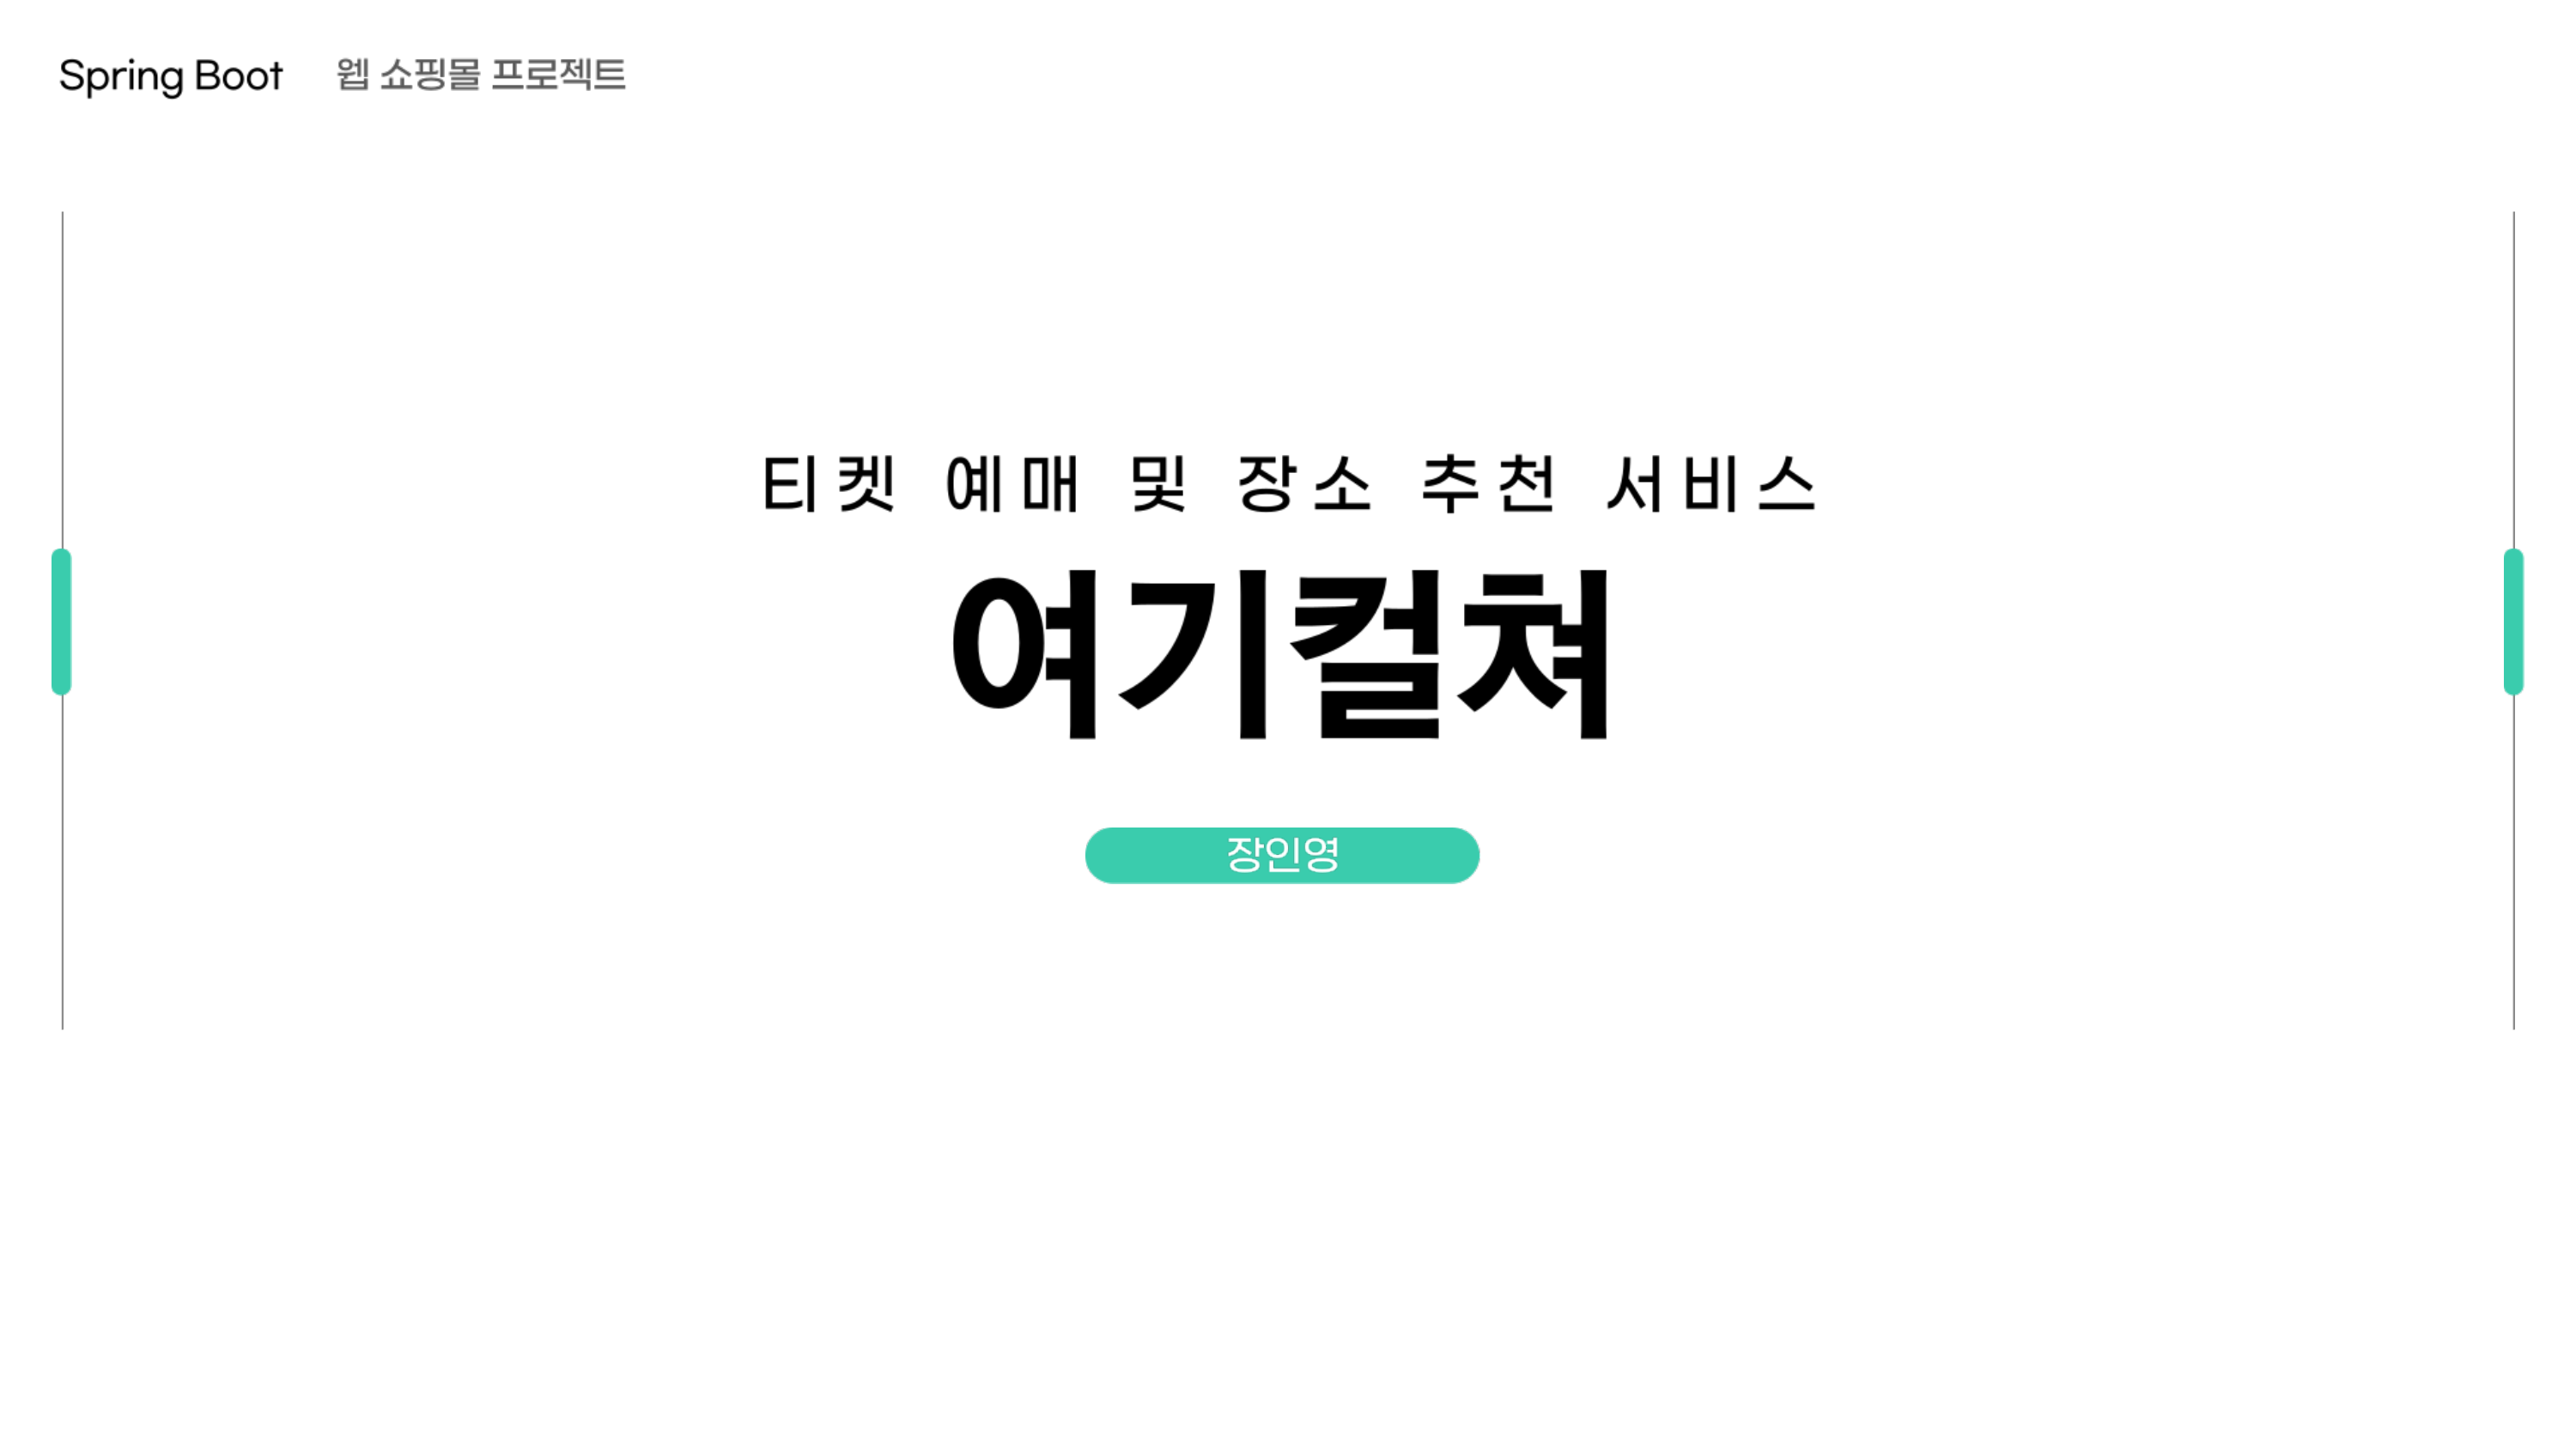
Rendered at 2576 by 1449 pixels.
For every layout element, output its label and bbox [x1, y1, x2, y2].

picture [325, 42, 660, 191]
picture [47, 42, 317, 191]
picture [0, 212, 2576, 1030]
